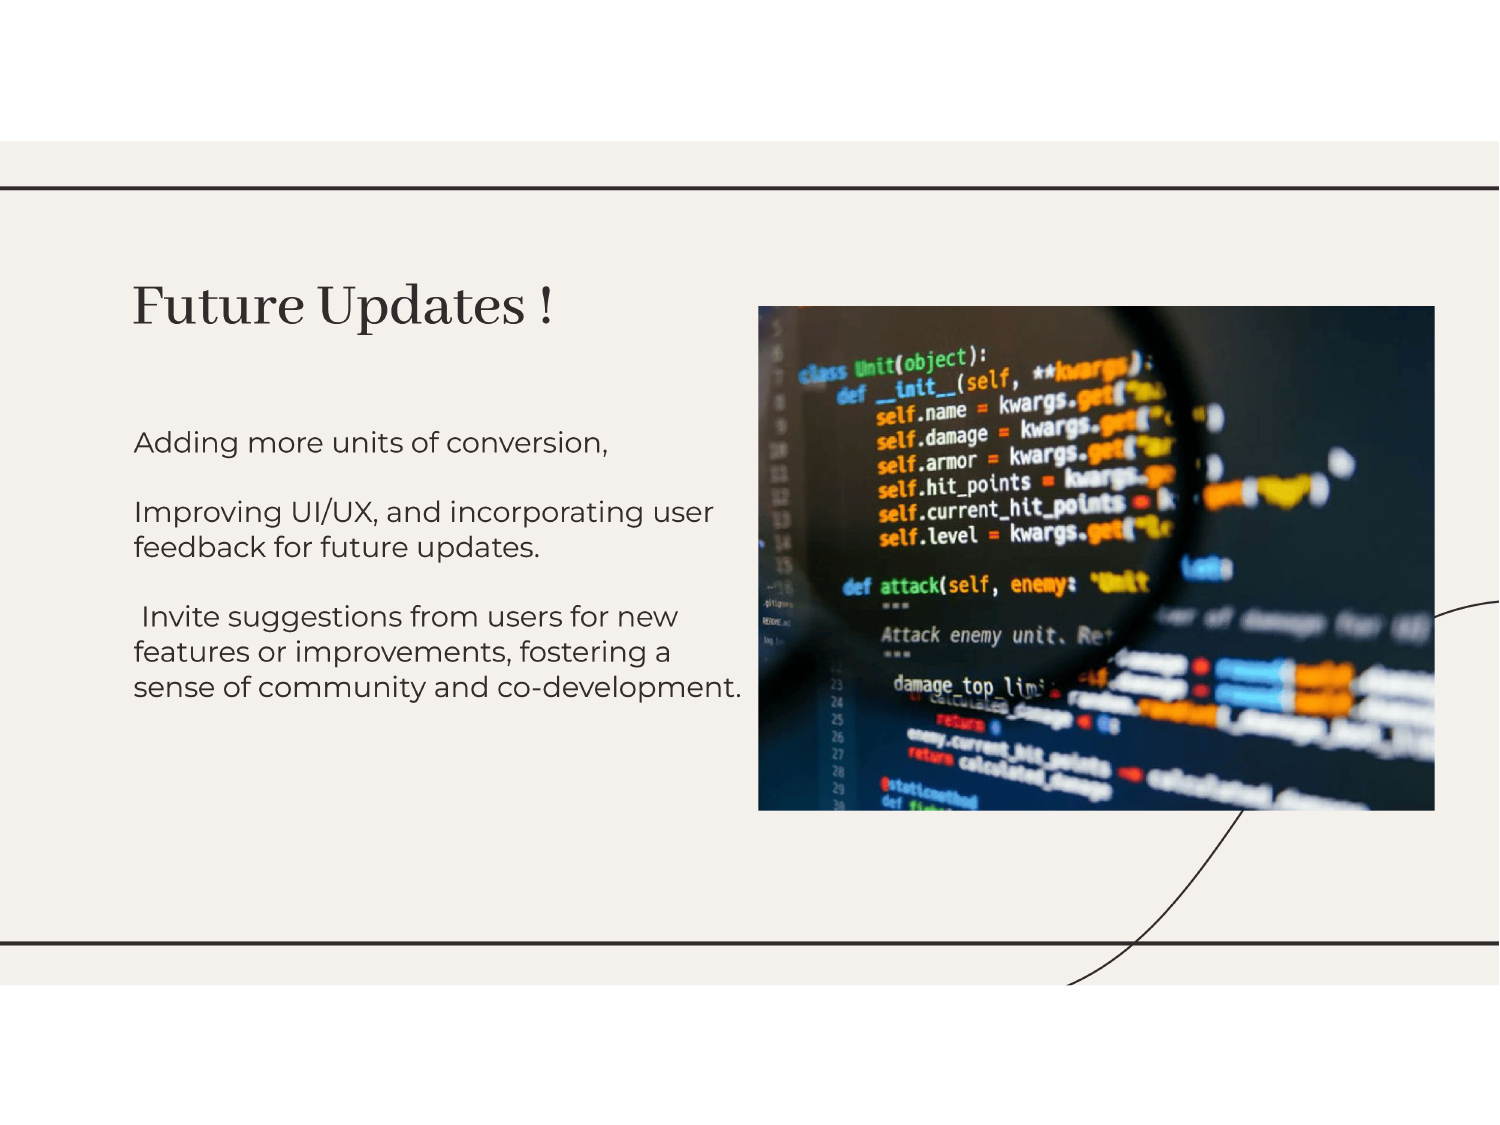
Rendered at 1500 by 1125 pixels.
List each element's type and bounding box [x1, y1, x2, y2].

picture [0, 141, 1500, 986]
